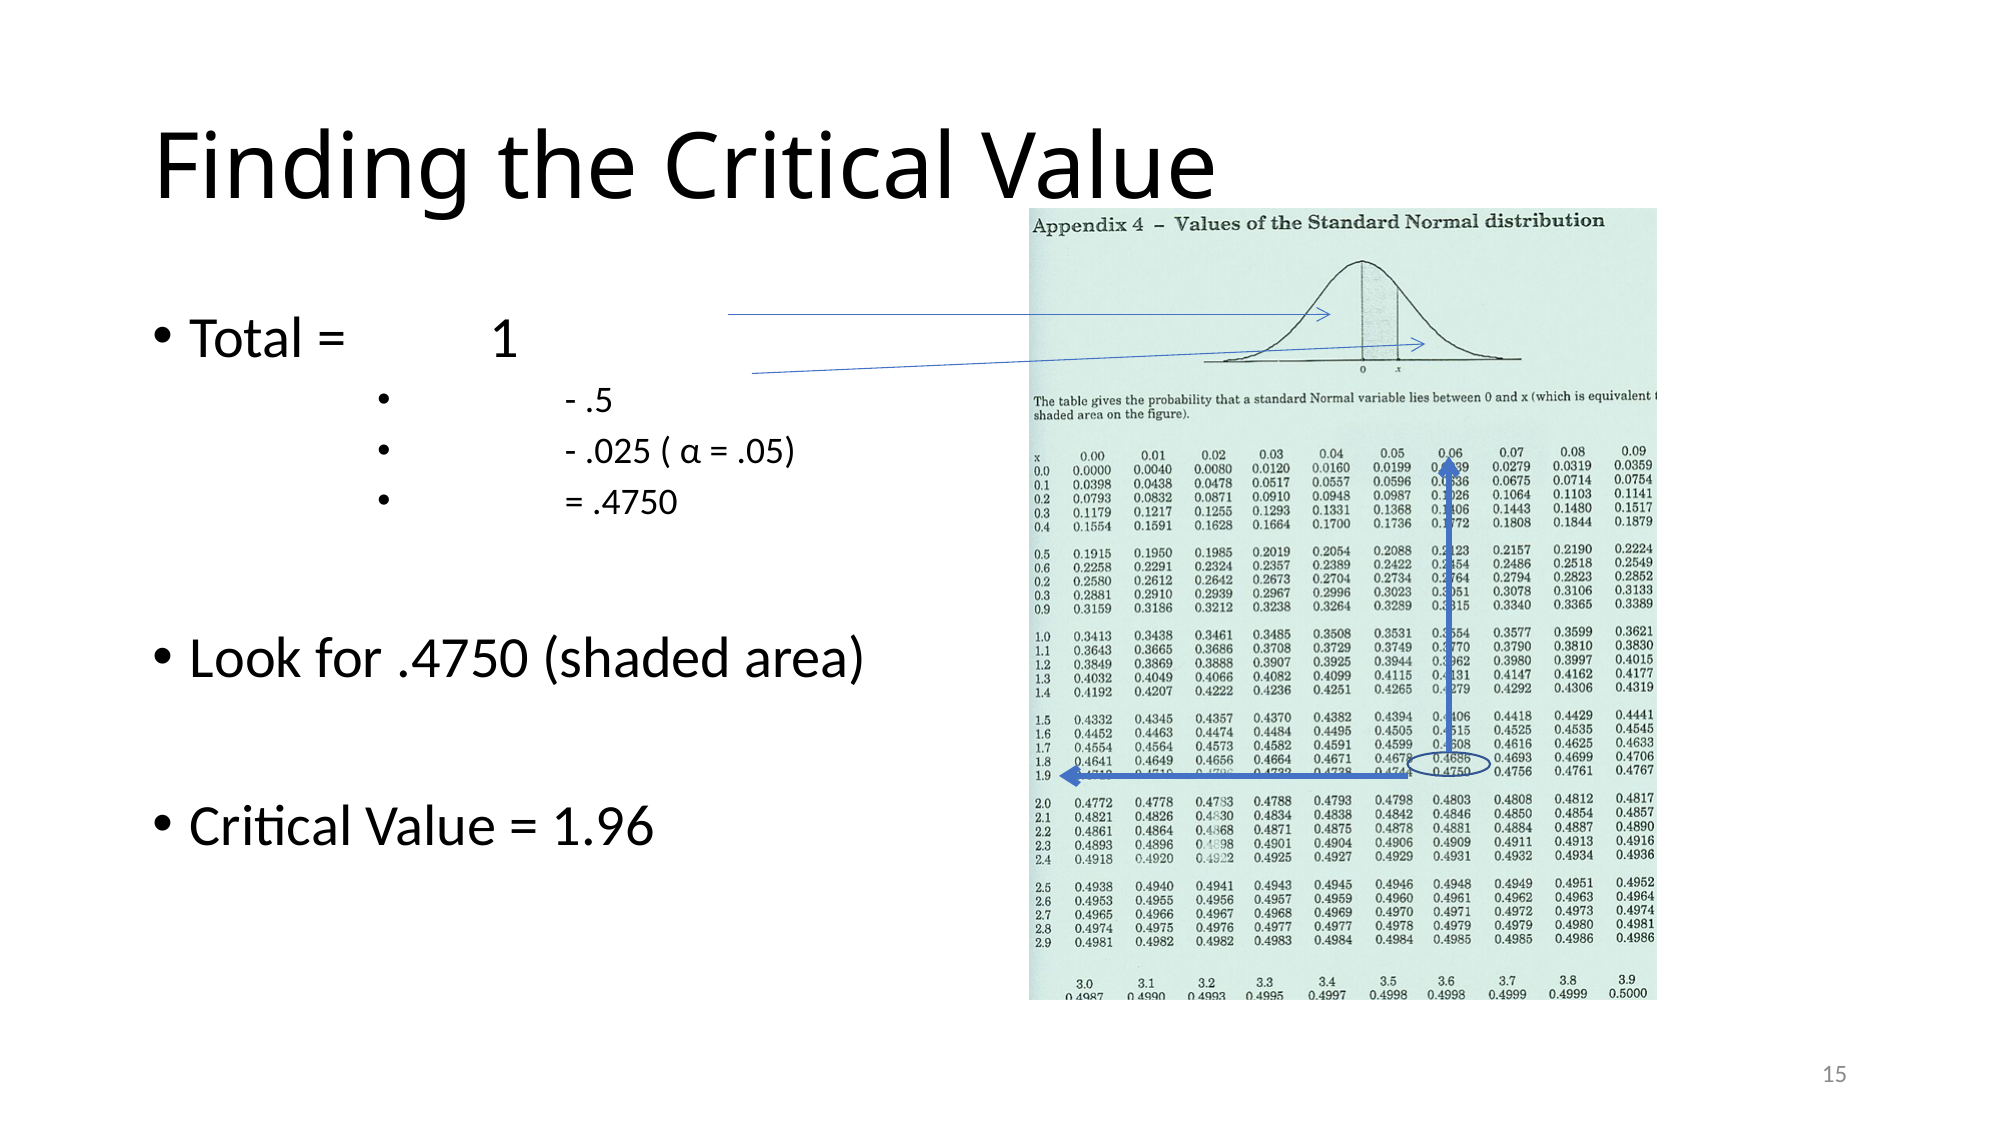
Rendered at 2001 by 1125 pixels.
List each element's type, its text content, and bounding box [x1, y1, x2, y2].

list Total = 1 - .5 - .025 ( α = .05) = .4750 Look for .4750 (shaded area) Critical Value = 1.96 [137, 299, 988, 1014]
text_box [751, 343, 1426, 374]
slide_number 15 [1412, 1042, 1863, 1103]
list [1029, 208, 1657, 1000]
title Finding the Critical Value [137, 59, 1863, 278]
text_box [1059, 456, 1491, 776]
